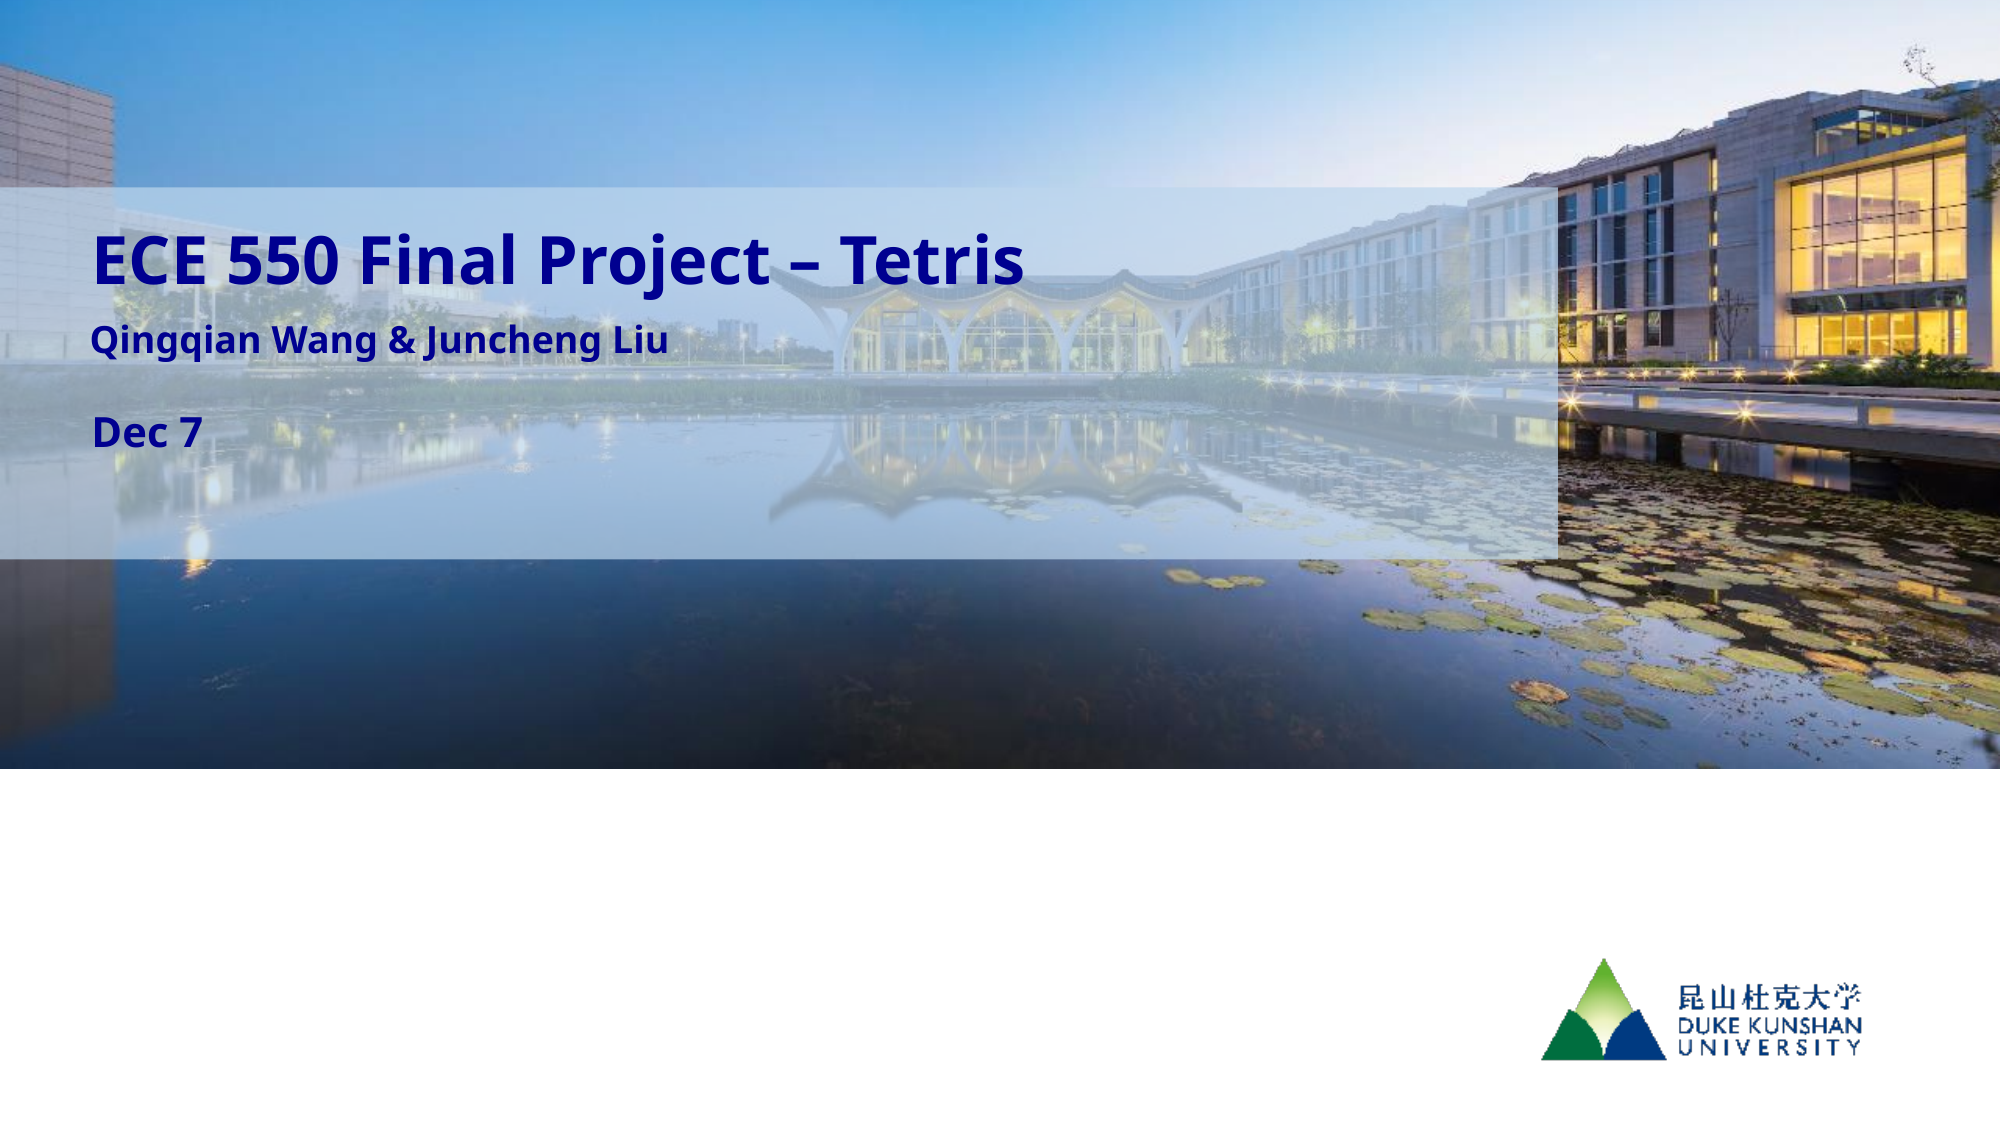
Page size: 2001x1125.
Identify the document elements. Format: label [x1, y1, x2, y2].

picture [1540, 956, 1863, 1062]
picture [0, 0, 2000, 769]
